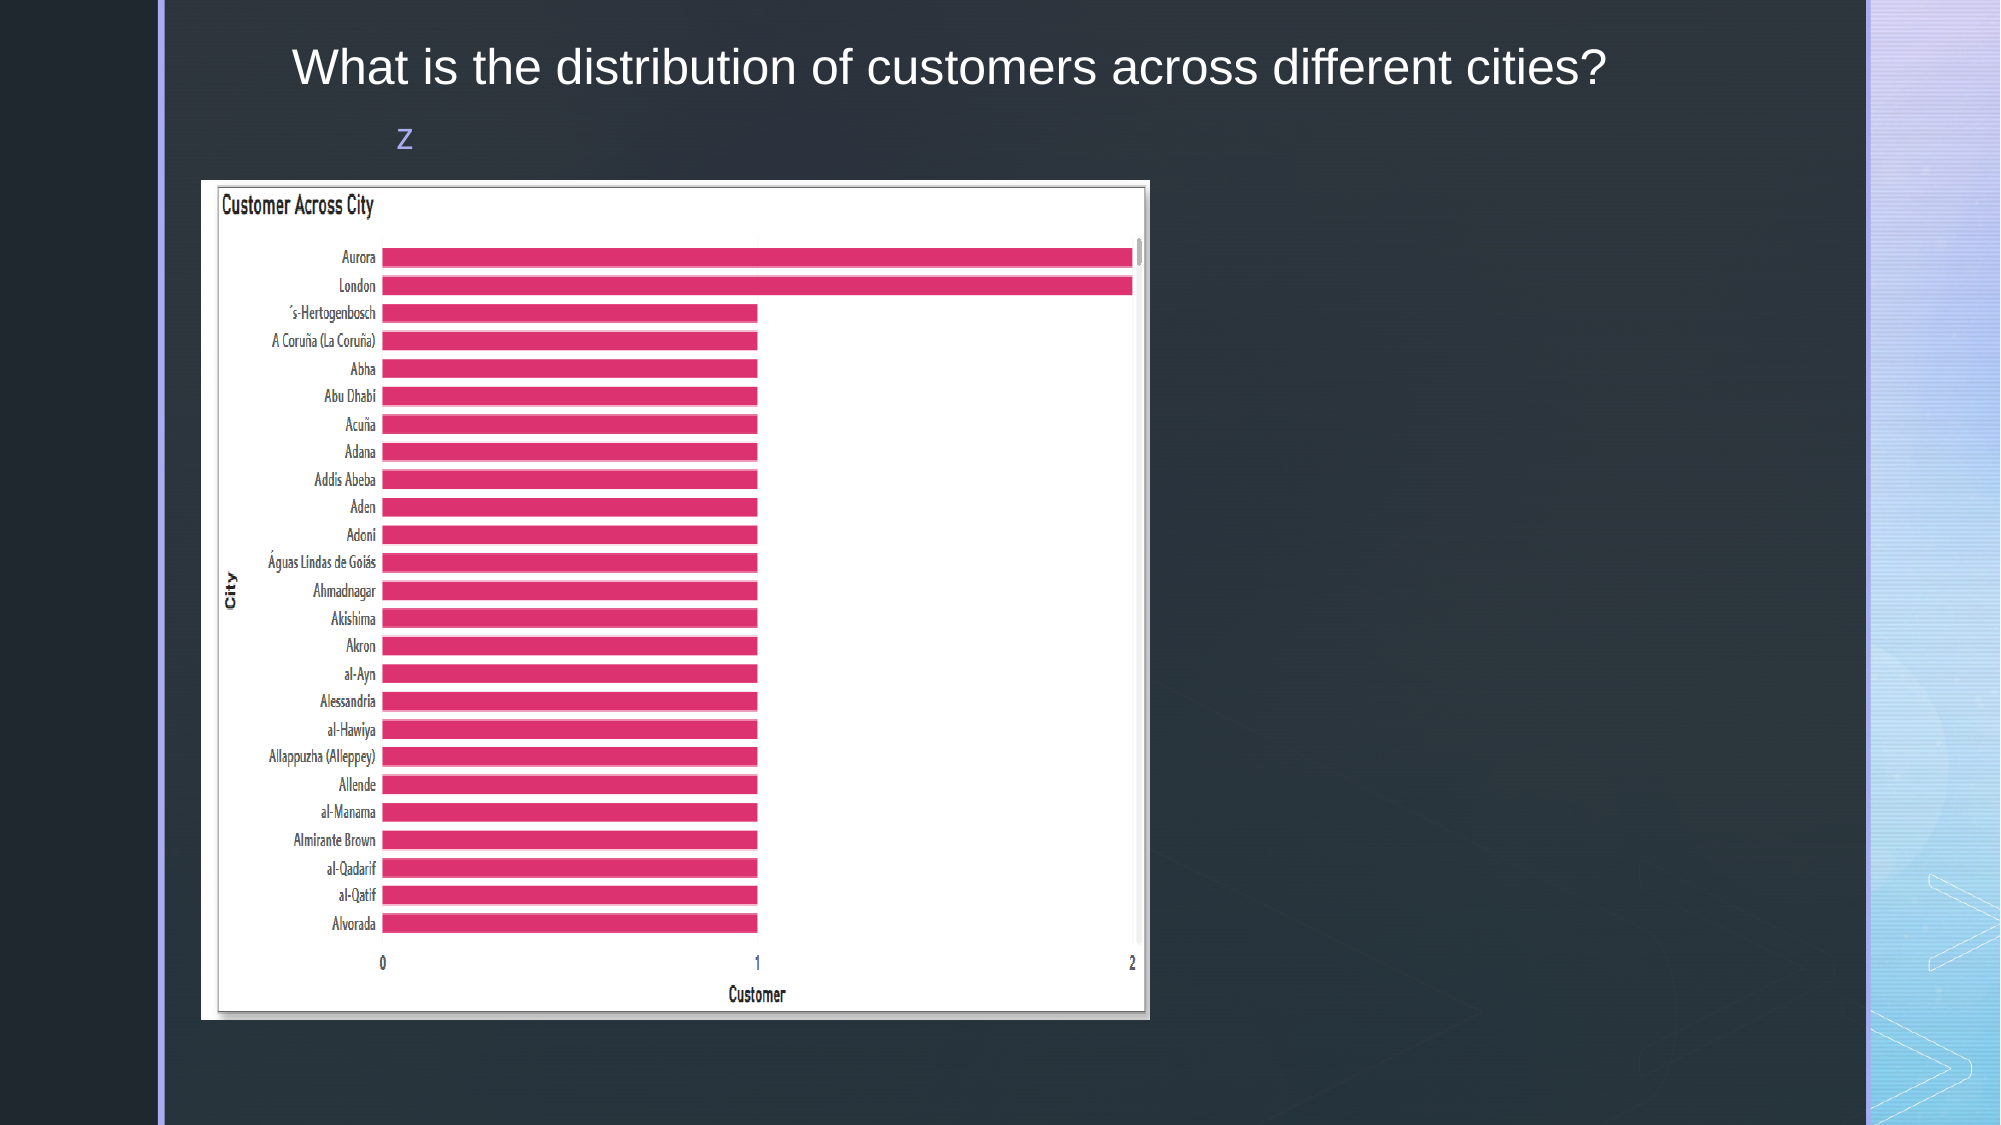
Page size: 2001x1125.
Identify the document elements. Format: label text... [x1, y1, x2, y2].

title What is the distribution of customers across different cities? [239, 33, 1662, 143]
picture [1871, 0, 2001, 1125]
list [201, 180, 1151, 1020]
